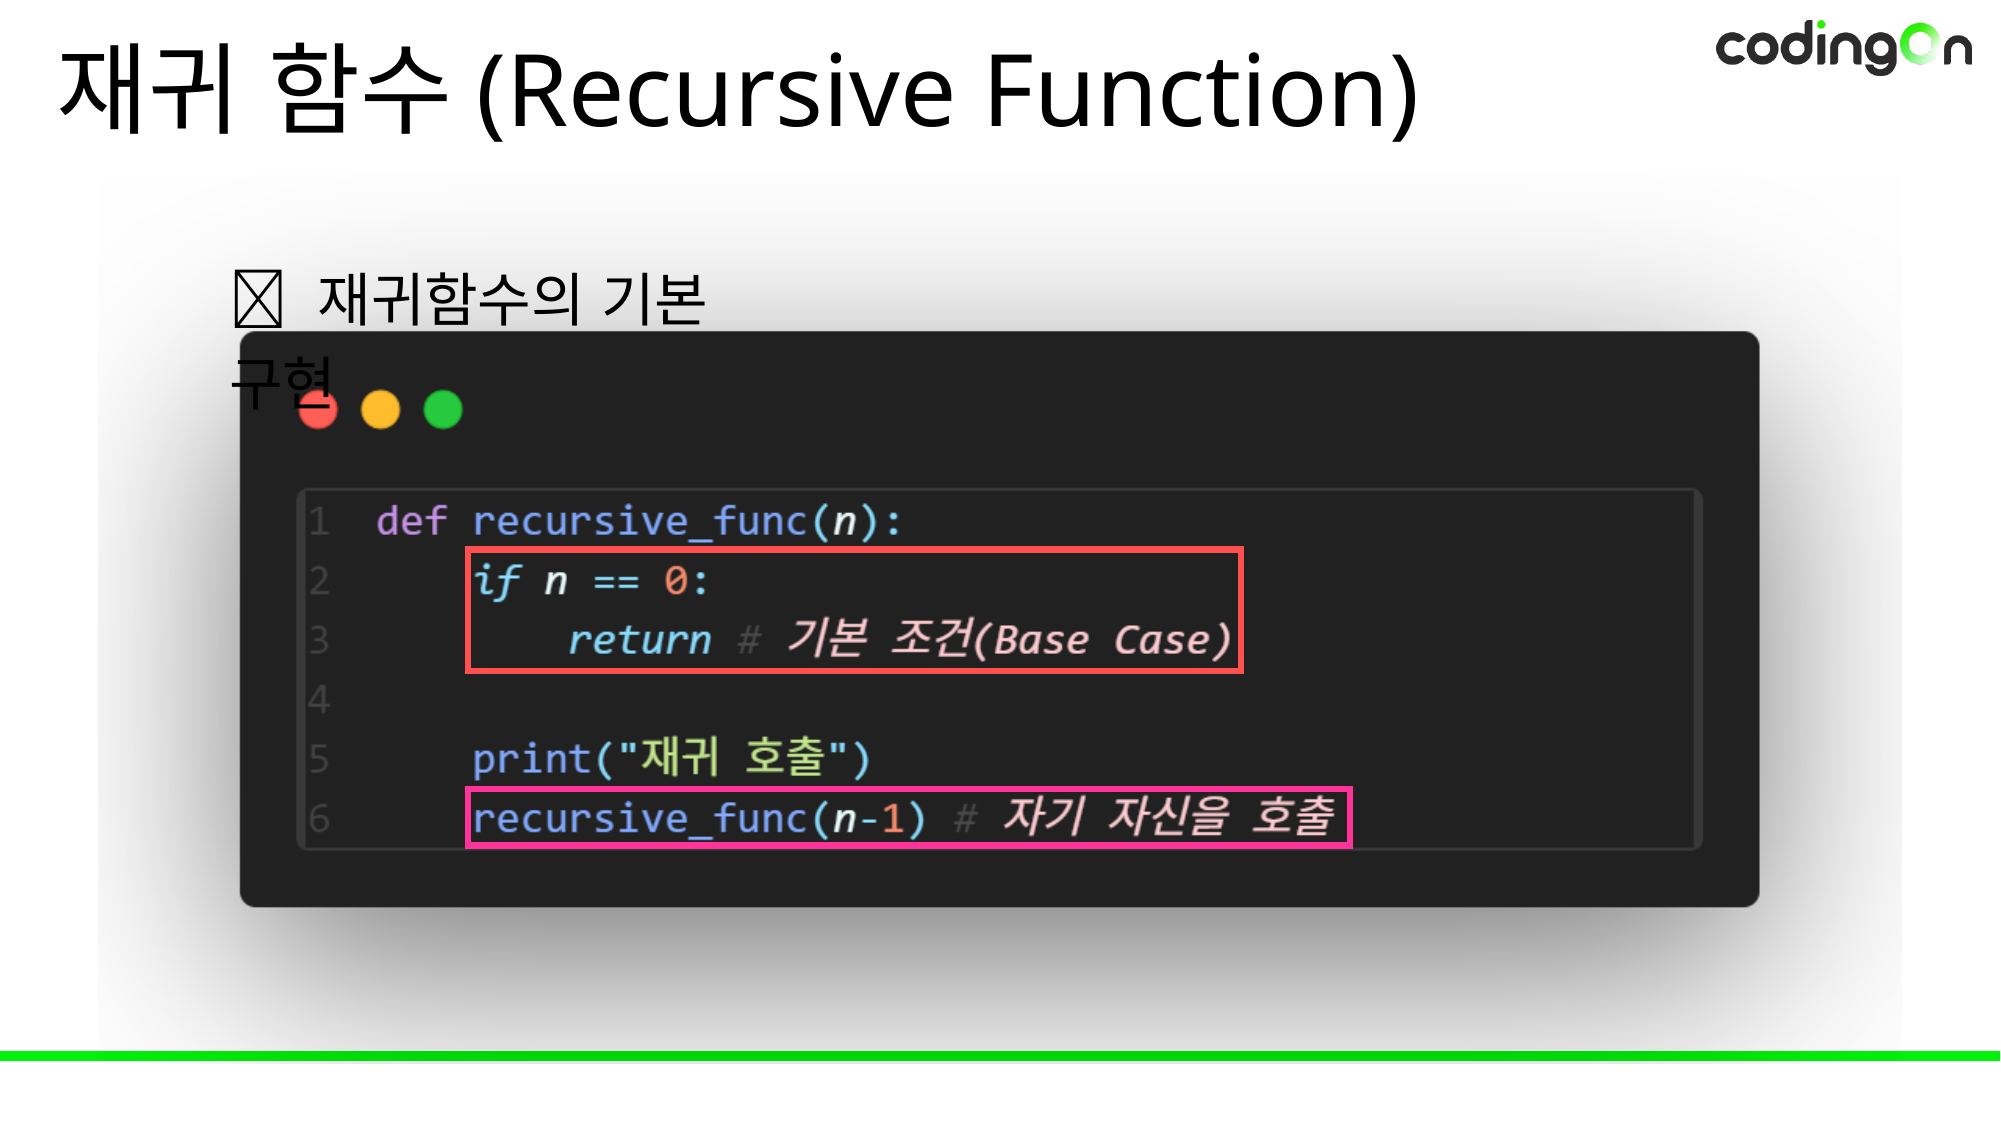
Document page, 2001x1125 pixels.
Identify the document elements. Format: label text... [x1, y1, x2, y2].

picture [1767, 20, 1972, 76]
picture [98, 175, 1902, 1064]
title 재귀 함수(Recursive Function) [41, 0, 1767, 188]
